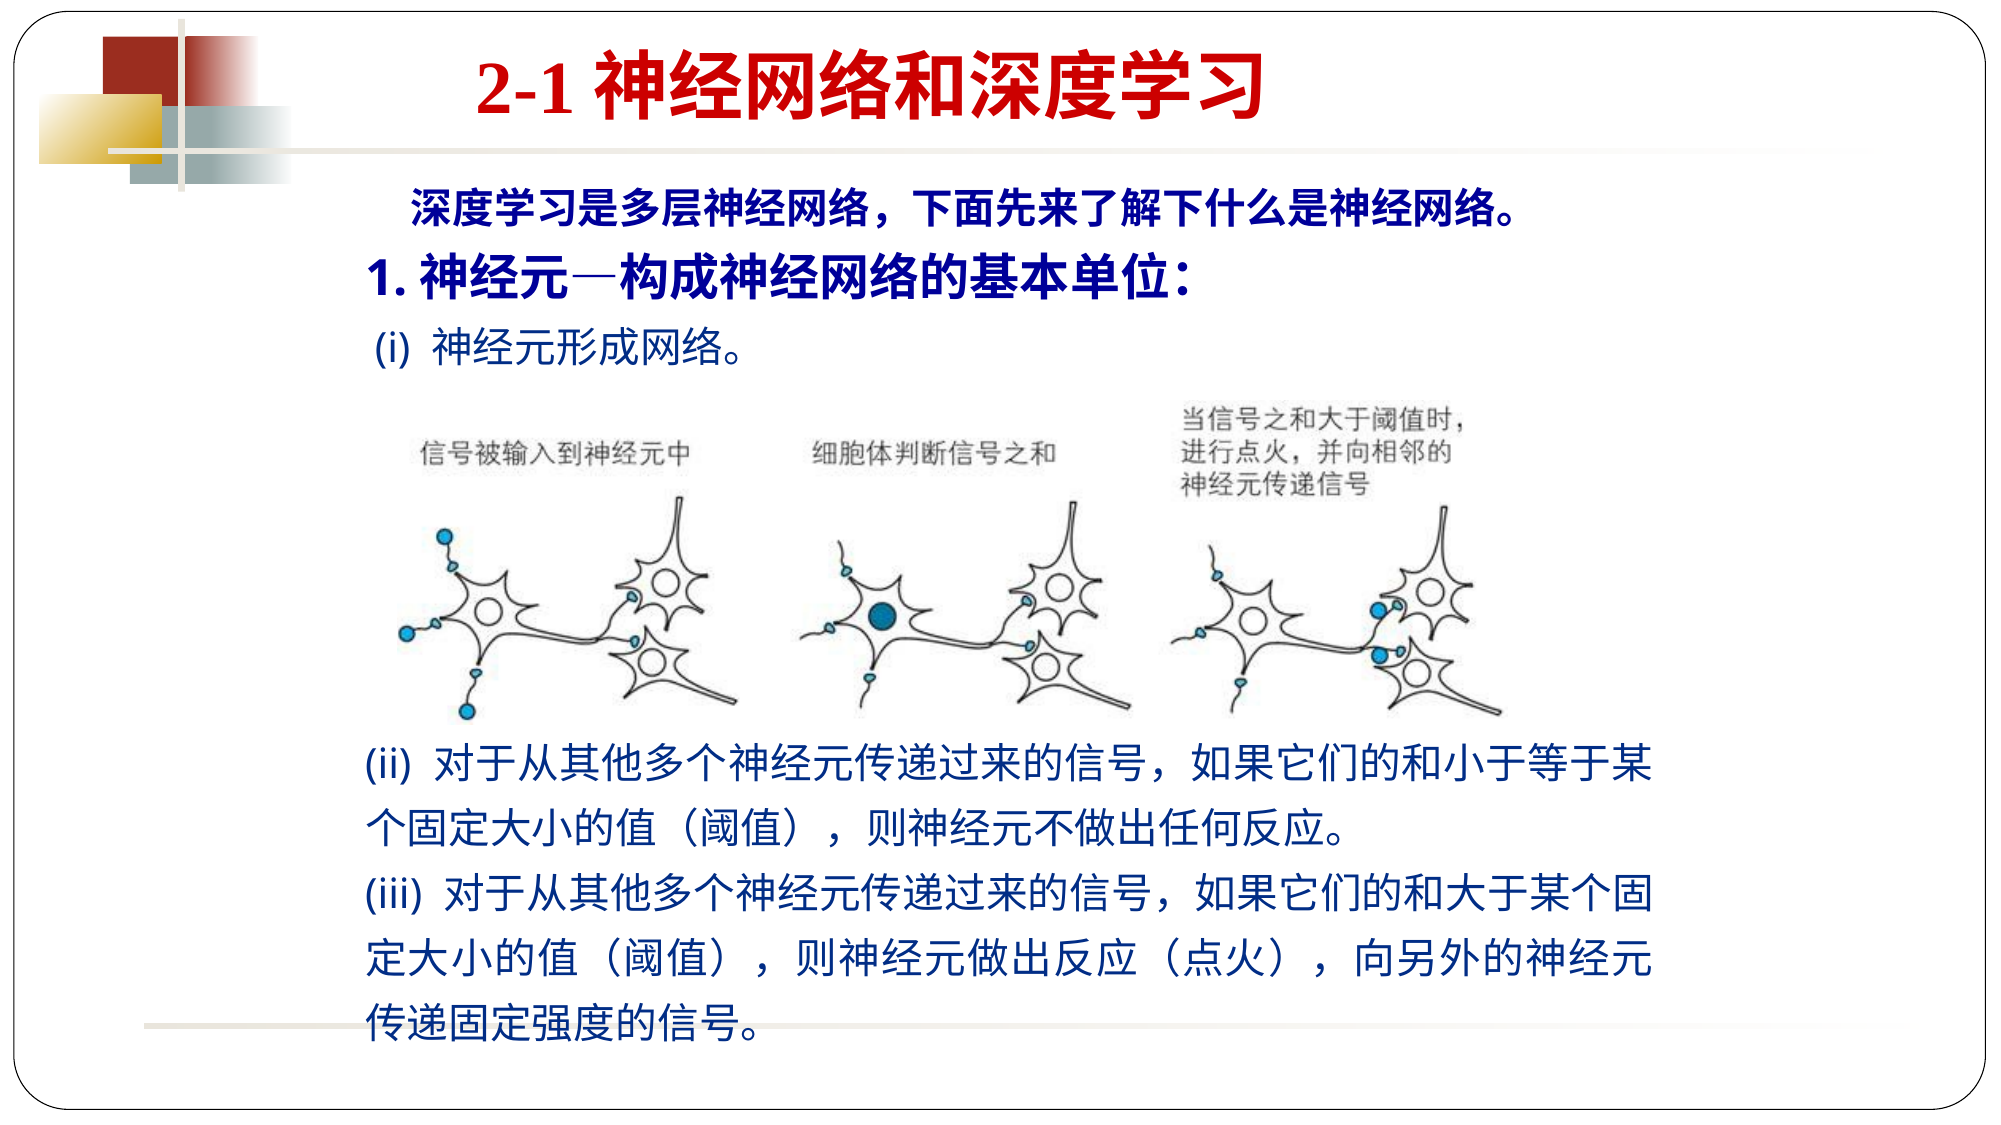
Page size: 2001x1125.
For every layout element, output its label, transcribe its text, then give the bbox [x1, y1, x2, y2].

text_box 2-1神经网络和深度学习 [461, 30, 1284, 136]
picture [397, 400, 1508, 725]
text_box 深度学习是多层神经网络，下面先来了解下什么是神经网络。 1.神经元—构成神经网络的基本单位： (i) 神经元形成网络。 (ii) 对于从其他多个神经元传递过来的信号，如果它们的和小于等于某个固定大小的值（阈值），则神经元不做出任何反应。 (iii) 对于从其他多个神经元传递过来的信号，如果它们的和大于某个固定大小的值（阈值），则神经元做出反应（点火），向另外的神经元传递固定强度的信号。 [350, 154, 1669, 1125]
